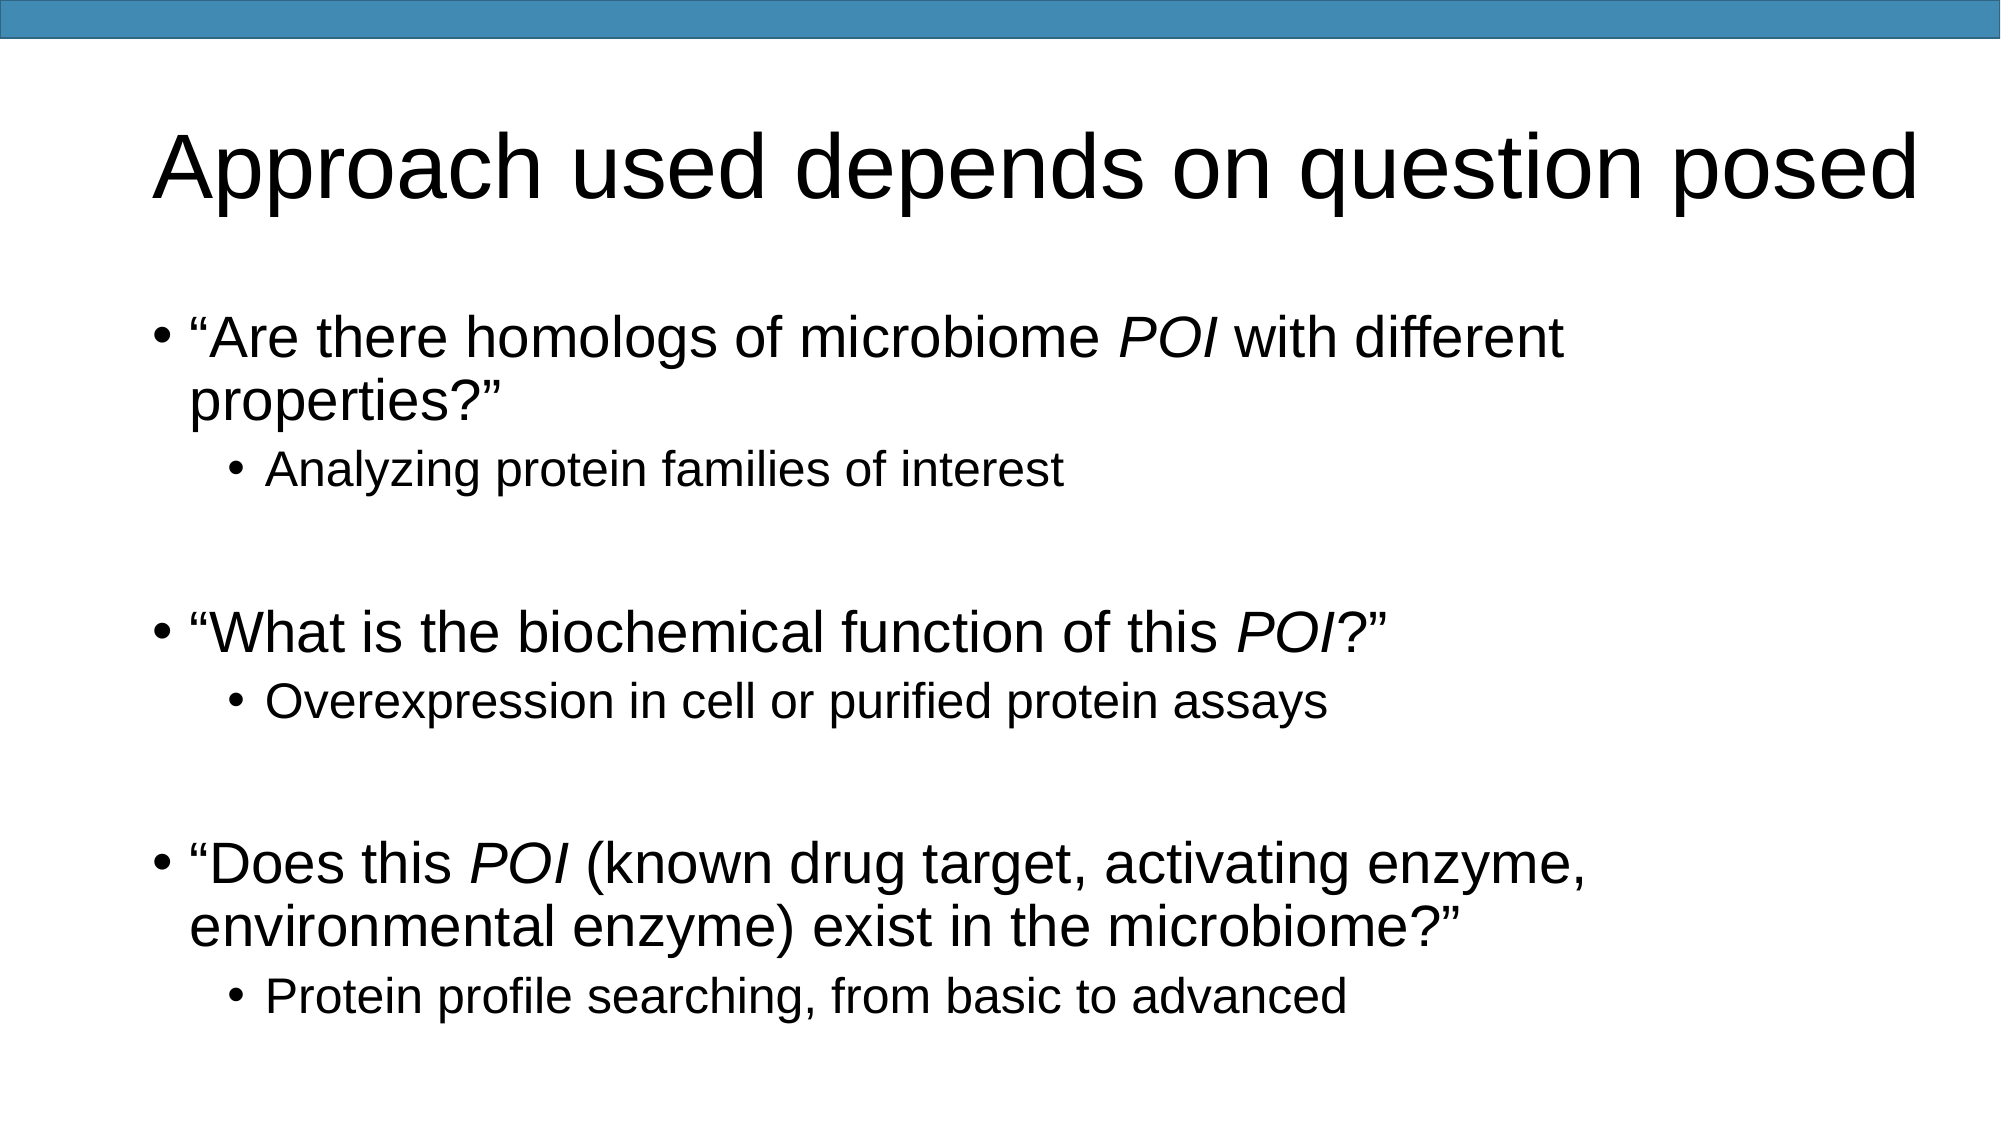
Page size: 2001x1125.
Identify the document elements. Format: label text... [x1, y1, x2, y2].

list “Are there homologs of microbiome POI with different properties?” Analyzing protein families of interest “What is the biochemical function of this POI?” Overexpression in cell or purified protein assays “Does this POI (known drug target, activating enzyme, environmental enzyme) exist in the microbiome?” Protein profile searching, from basic to advanced [137, 299, 1863, 1014]
title Approach used depends on question posed [137, 59, 1978, 278]
